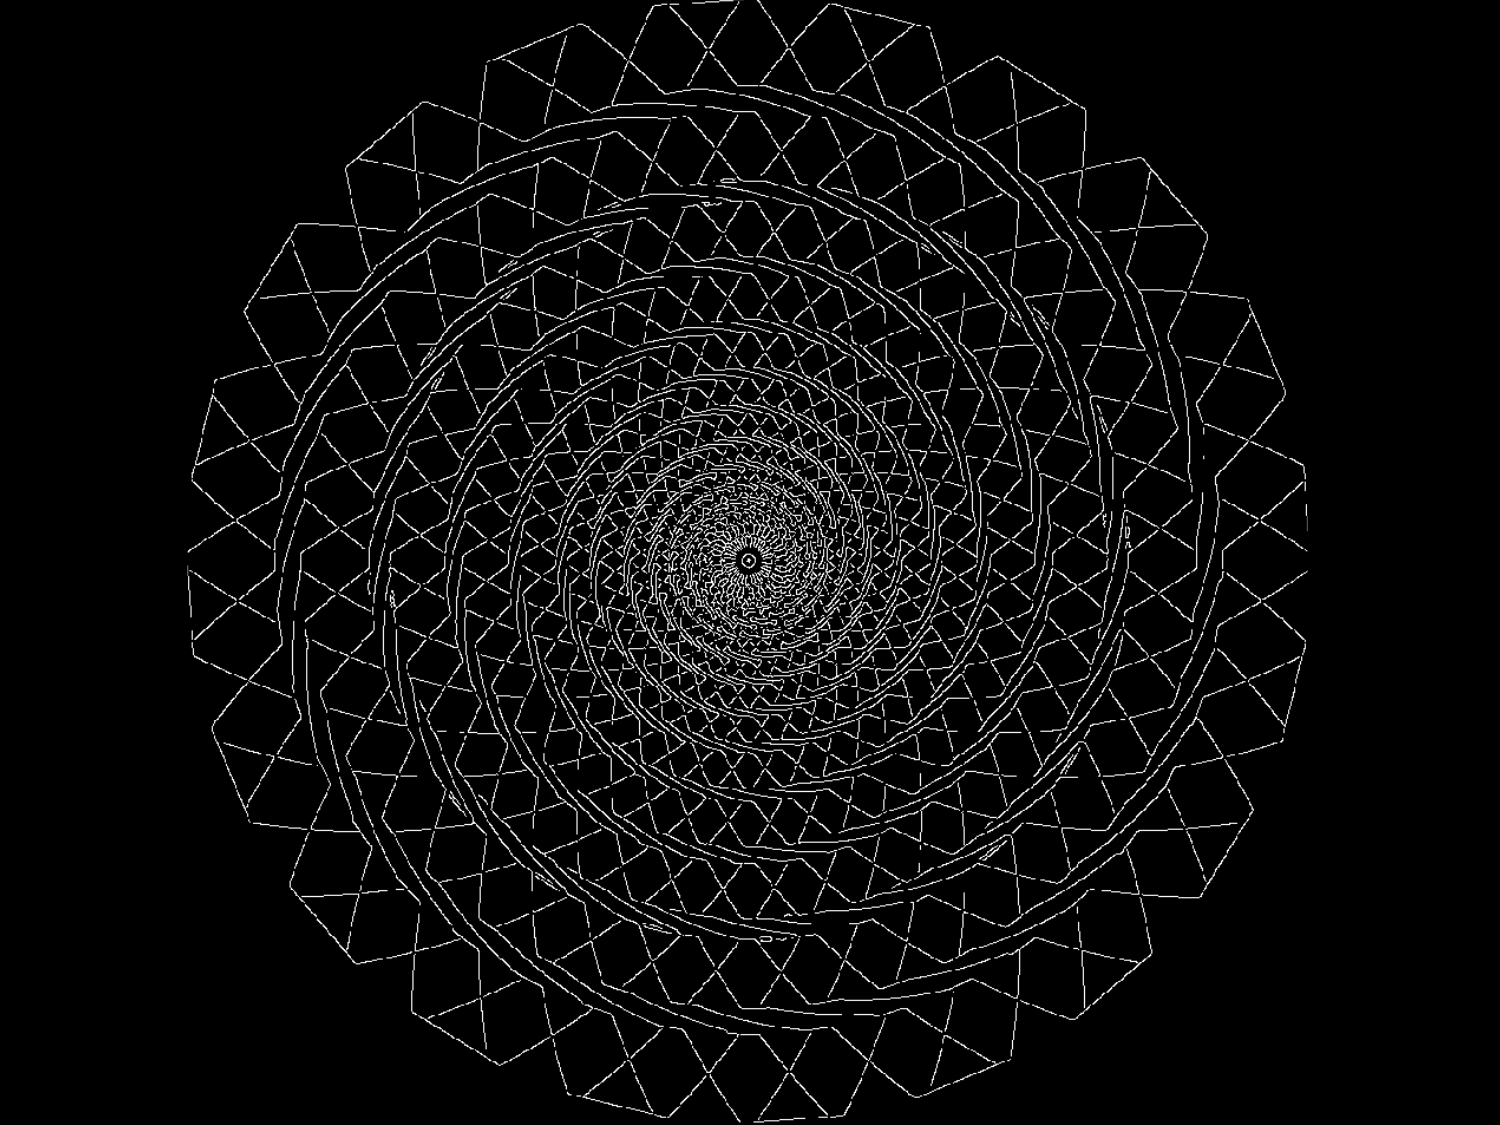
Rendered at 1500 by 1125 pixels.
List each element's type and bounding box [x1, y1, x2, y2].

picture [187, 0, 1308, 1124]
